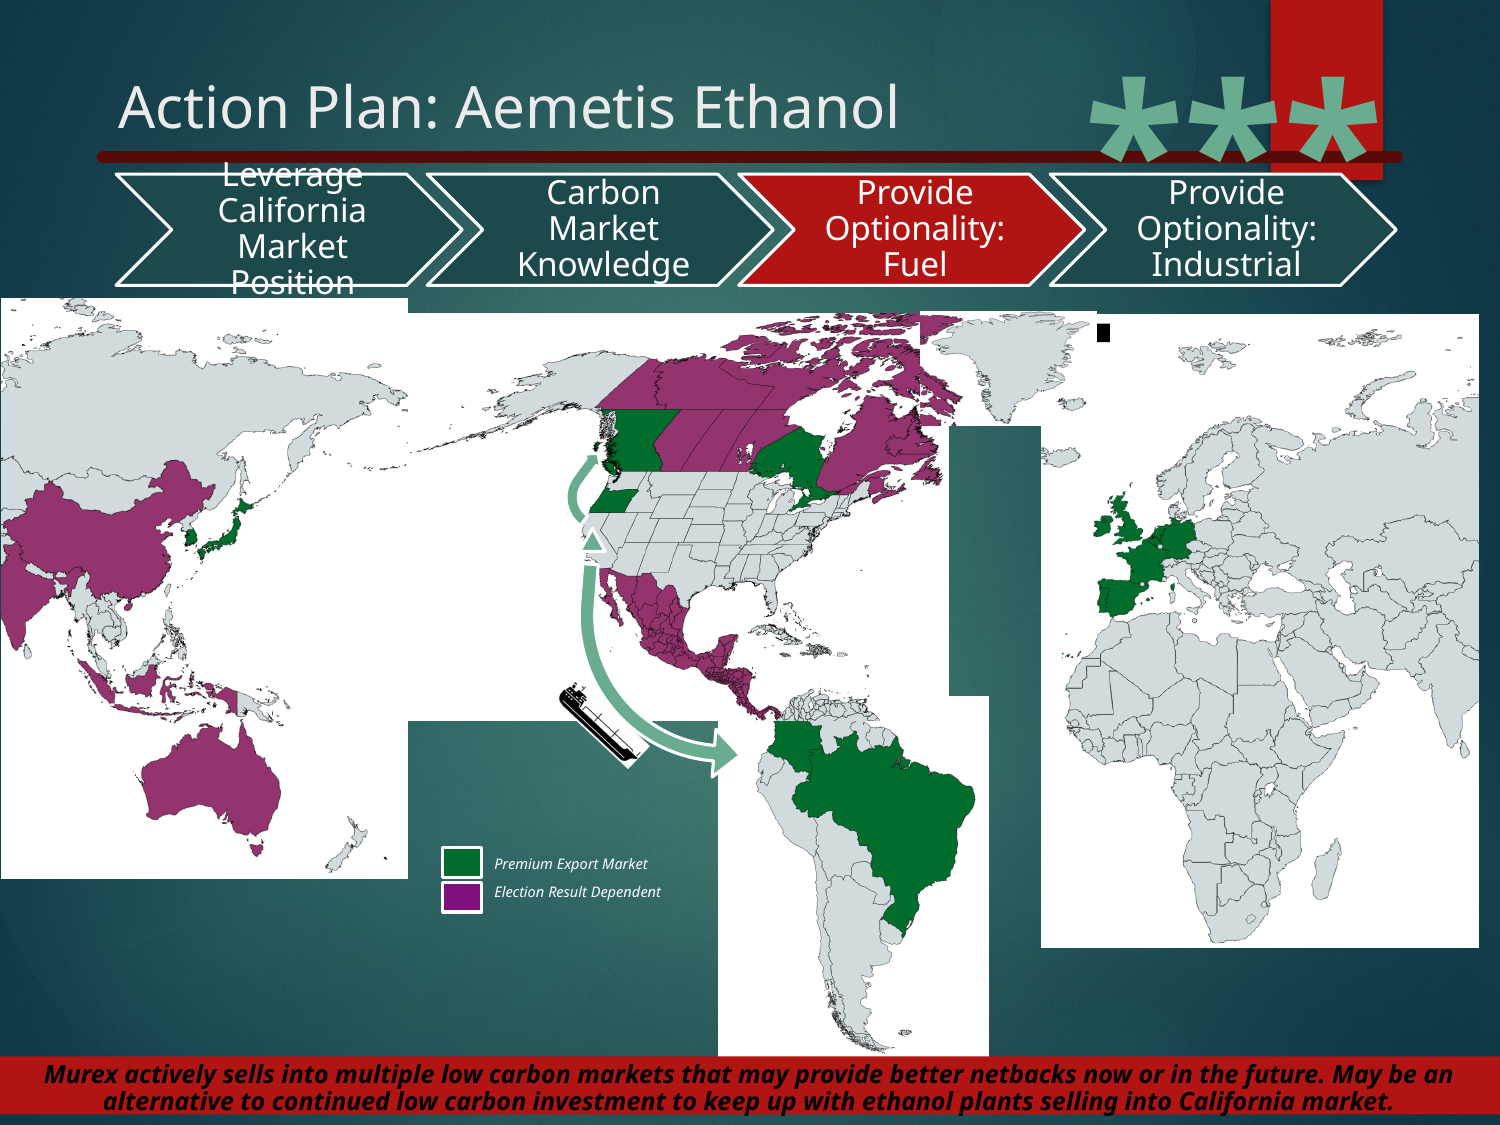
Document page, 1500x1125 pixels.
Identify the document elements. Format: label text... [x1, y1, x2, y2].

text_box [441, 881, 483, 914]
title Action Plan: Aemetis Ethanol [103, 62, 1069, 151]
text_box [114, 173, 1398, 286]
text_box Murex actively sells into multiple low carbon markets that may provide better netbacks now or in the future. May be an alternative to continued low carbon investment to keep up with ethanol plants selling into California market. [0, 1056, 1500, 1115]
title Action Plan: Aemetis Ethanol [227, 167, 1069, 172]
text_box [441, 846, 483, 879]
text_box Election Result Dependent [479, 880, 694, 908]
title Action Plan: Aemetis Ethanol [103, 165, 224, 175]
text_box [654, 730, 712, 779]
text_box Premium Export Market [479, 847, 694, 880]
text_box *** [1069, 26, 1399, 174]
picture [1, 298, 1479, 1059]
